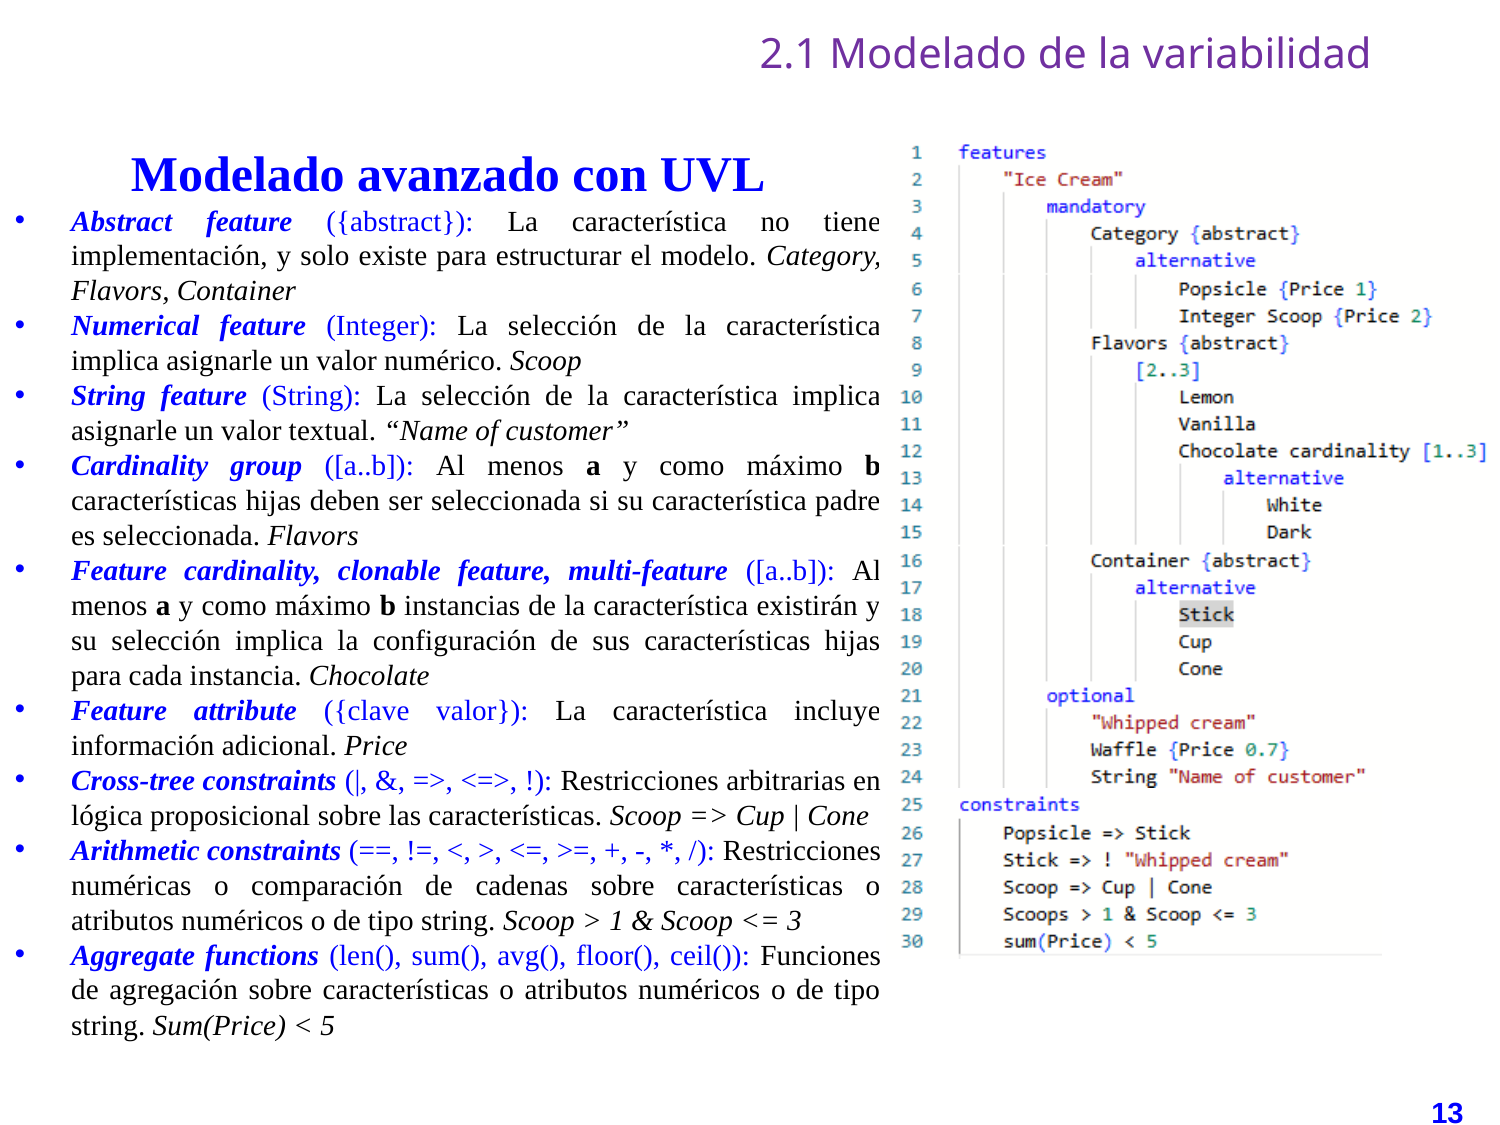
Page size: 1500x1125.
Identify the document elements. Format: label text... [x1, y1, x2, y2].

title 2.1 Modelado de la variabilidad [631, 19, 1500, 126]
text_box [879, 139, 1498, 959]
text_box Modelado avanzado con UVL Abstract feature ({abstract}): La característica no tiene implementación, y solo existe para estructurar el modelo. Category, Flavors, Container Numerical feature (Integer): La selección de la característica implica asignarle un valor numérico. Scoop String feature (String): La selección de la característica implica asignarle un valor textual. “Name of customer” Cardinality group ([a..b]): Al menos a y como máximo b características hijas deben ser seleccionada si su característica padre es seleccionada. Flavors Feature cardinality, clonable feature, multi-feature ([a..b]): Al menos a y como máximo b instancias de la característica existirán y su selección implica la configuración de sus características hijas para cada instancia. Chocolate Feature attribute ({clave valor}): La característica incluye información adicional. Price Cross-tree constraints (|, &, =>, <=>, !): Restricciones arbitrarias en lógica proposicional sobre las características. Scoop => Cup | Cone Arithmetic constraints (==, !=, <, >, <=, >=, +, -, *, /): Restricciones numéricas o comparación de cadenas sobre características o atributos numéricos o de tipo string. Scoop > 1 & Scoop <= 3 Aggregate functions (len(), sum(), avg(), floor(), ceil()): Funciones de agregación sobre características o atributos numéricos o de tipo string. Sum(Price) < 5 [0, 134, 896, 1119]
